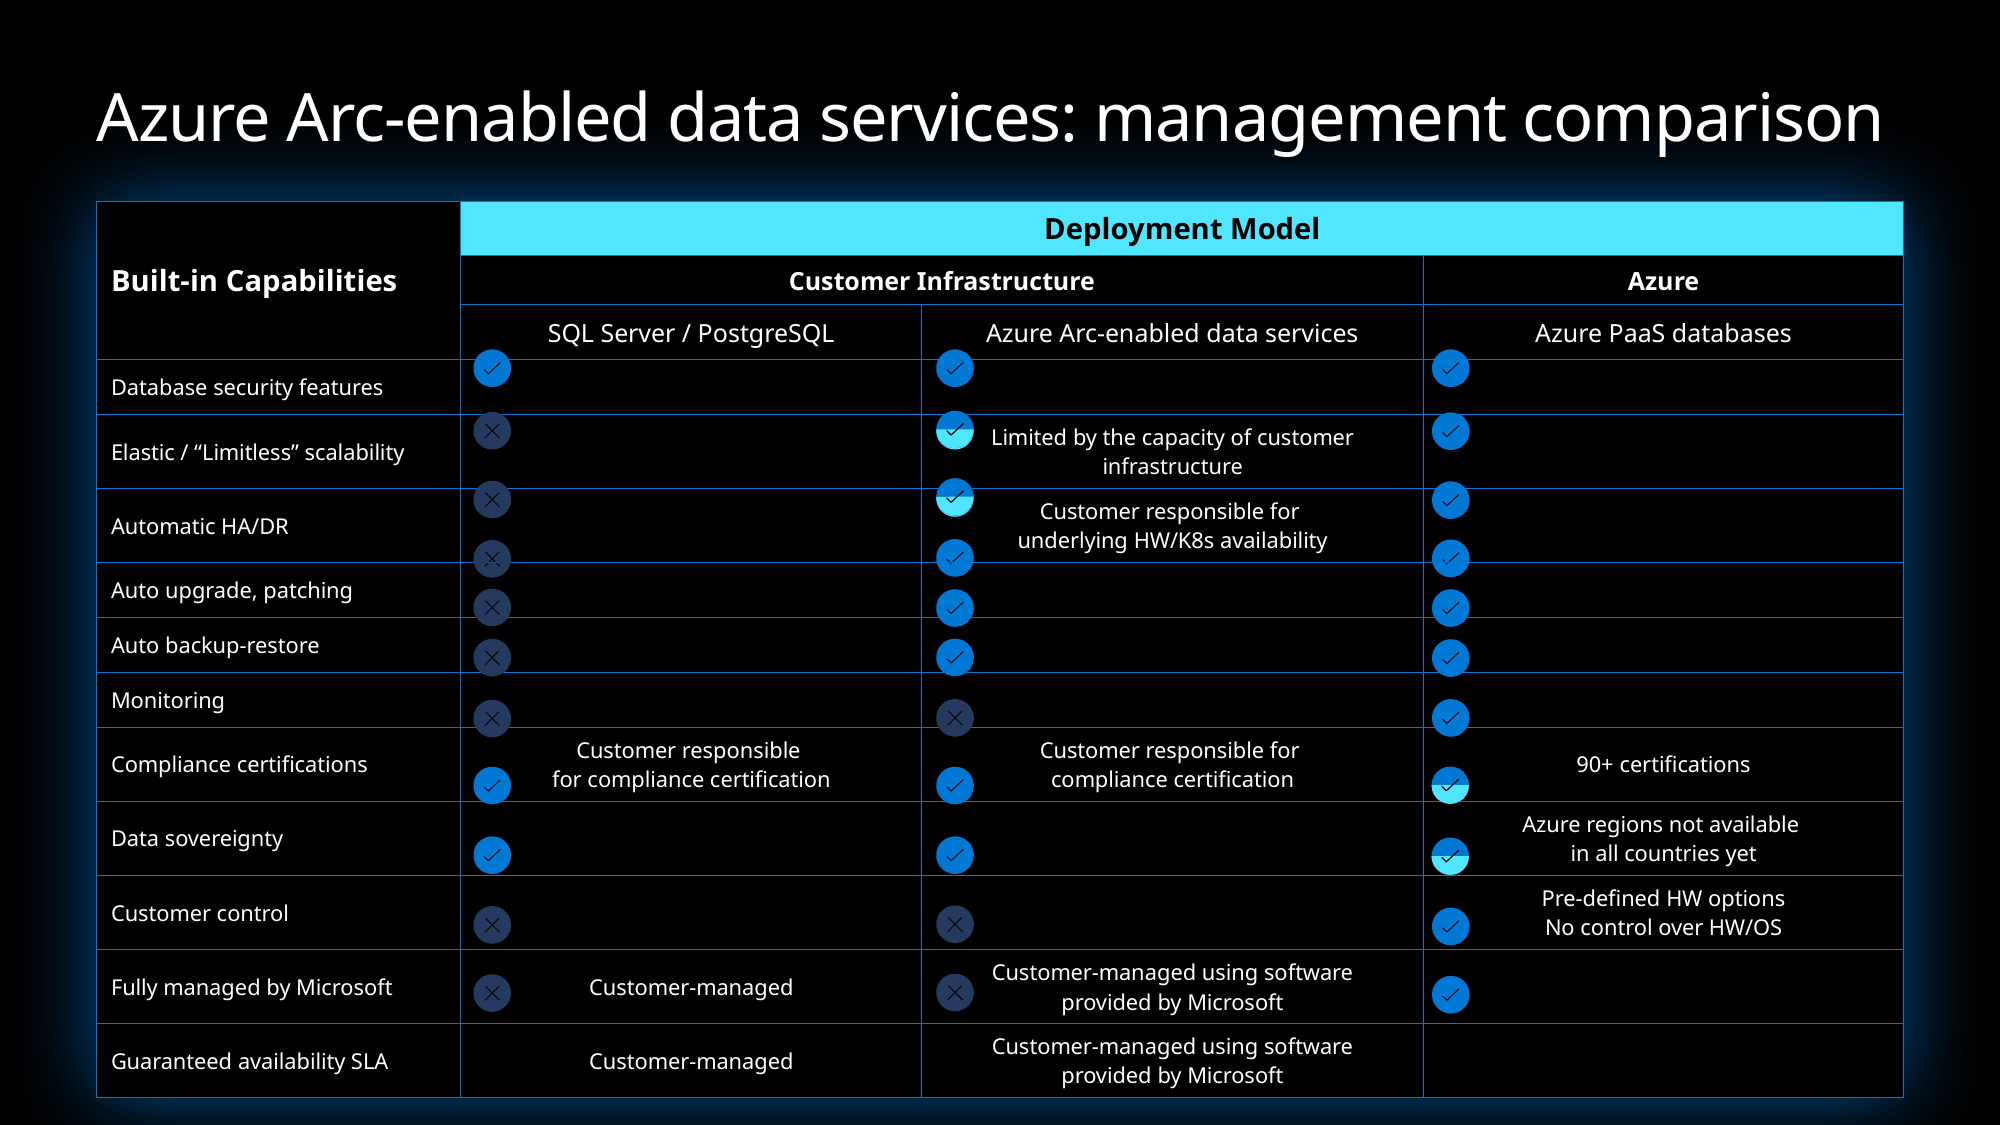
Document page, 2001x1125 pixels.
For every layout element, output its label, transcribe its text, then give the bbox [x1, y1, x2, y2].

text_box [936, 539, 974, 577]
text_box [1432, 639, 1470, 677]
table_cell [1424, 618, 1903, 672]
text_box [936, 973, 974, 1012]
text_box [936, 638, 974, 677]
table_cell Pre-defined HW options No control over HW/OS [1424, 876, 1903, 949]
table_cell Azure regions not available in all countries yet [1424, 802, 1903, 875]
table_cell Elastic / “Limitless” scalability [97, 415, 460, 488]
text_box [1431, 837, 1470, 876]
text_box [936, 410, 975, 449]
table_cell [1424, 415, 1903, 488]
text_box [473, 699, 512, 738]
text_box [473, 480, 512, 519]
text_box [936, 699, 974, 737]
table_cell [1424, 489, 1903, 562]
text_box [1439, 763, 1769, 817]
table_cell [461, 673, 921, 727]
text_box [1432, 349, 1470, 387]
table_cell [461, 618, 921, 672]
table_cell Customer-managed [461, 1024, 921, 1097]
table_cell Customer-managed using software provided by Microsoft [922, 950, 1423, 1023]
table_cell Azure Arc-enabled data services [922, 305, 1423, 359]
table_cell Database security features [97, 360, 460, 414]
text_box [1432, 907, 1470, 946]
text_box [473, 349, 512, 387]
table_cell Customer responsible for underlying HW/K8s availability [922, 489, 1423, 562]
table_cell [461, 415, 921, 488]
table_cell Auto backup-restore [97, 618, 460, 672]
text_box [473, 766, 512, 805]
text_box [936, 349, 974, 387]
text_box [1432, 412, 1470, 450]
title Azure Arc-enabled data services: management comparison [96, 75, 1904, 156]
table_cell Azure [1424, 256, 1903, 304]
table_cell [1424, 673, 1903, 727]
table_cell 90+ certifications [1424, 728, 1903, 801]
table_cell [461, 563, 921, 617]
text_box [1432, 975, 1470, 1014]
table_cell Limited by the capacity of customer infrastructure [922, 415, 1423, 488]
table_cell [461, 489, 921, 562]
text_box [473, 412, 512, 450]
table_cell Customer responsible for compliance certification [922, 728, 1423, 801]
table_cell Customer-managed [461, 950, 921, 1023]
text_box [936, 836, 974, 874]
table_cell Customer control [97, 876, 460, 949]
table_cell Customer Infrastructure [461, 256, 1423, 304]
table_cell [922, 563, 1423, 617]
table_cell [922, 802, 1423, 875]
text_box [473, 836, 512, 874]
table_cell [922, 876, 1423, 949]
text_box [1432, 699, 1470, 737]
text_box [473, 588, 512, 627]
table_cell Auto upgrade, patching [97, 563, 460, 617]
text_box [1432, 481, 1470, 519]
table_cell Azure PaaS databases [1424, 305, 1903, 359]
table_cell [1424, 1024, 1903, 1097]
table_cell Customer responsible for compliance certification [461, 728, 921, 801]
table_cell [922, 360, 1423, 414]
table_header Deployment Model [461, 202, 1903, 255]
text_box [936, 477, 975, 516]
text_box [1432, 539, 1470, 578]
table_cell Fully managed by Microsoft [97, 950, 460, 1023]
table_cell [922, 673, 1423, 727]
table_cell [922, 618, 1423, 672]
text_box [1431, 766, 1470, 805]
table_cell Compliance certifications [97, 728, 460, 801]
text_box [473, 906, 512, 944]
text_box [473, 540, 512, 578]
text_box [936, 905, 974, 944]
text_box [1432, 589, 1470, 627]
table_cell Customer-managed using software provided by Microsoft [922, 1024, 1423, 1097]
text_box [473, 974, 512, 1012]
text_box [936, 766, 974, 805]
table_cell [461, 802, 921, 875]
table_cell [1424, 563, 1903, 617]
table_cell [461, 360, 921, 414]
text_box [936, 589, 974, 627]
table_header Built-in Capabilities [97, 202, 460, 359]
text_box [473, 638, 512, 677]
table_cell [461, 876, 921, 949]
table_cell Data sovereignty [97, 802, 460, 875]
table_cell Monitoring [97, 673, 460, 727]
table_cell Guaranteed availability SLA [97, 1024, 460, 1097]
table_cell SQL Server / PostgreSQL [461, 305, 921, 359]
table_cell [1424, 360, 1903, 414]
table_cell Automatic HA/DR [97, 489, 460, 562]
table_cell [1424, 950, 1903, 1023]
